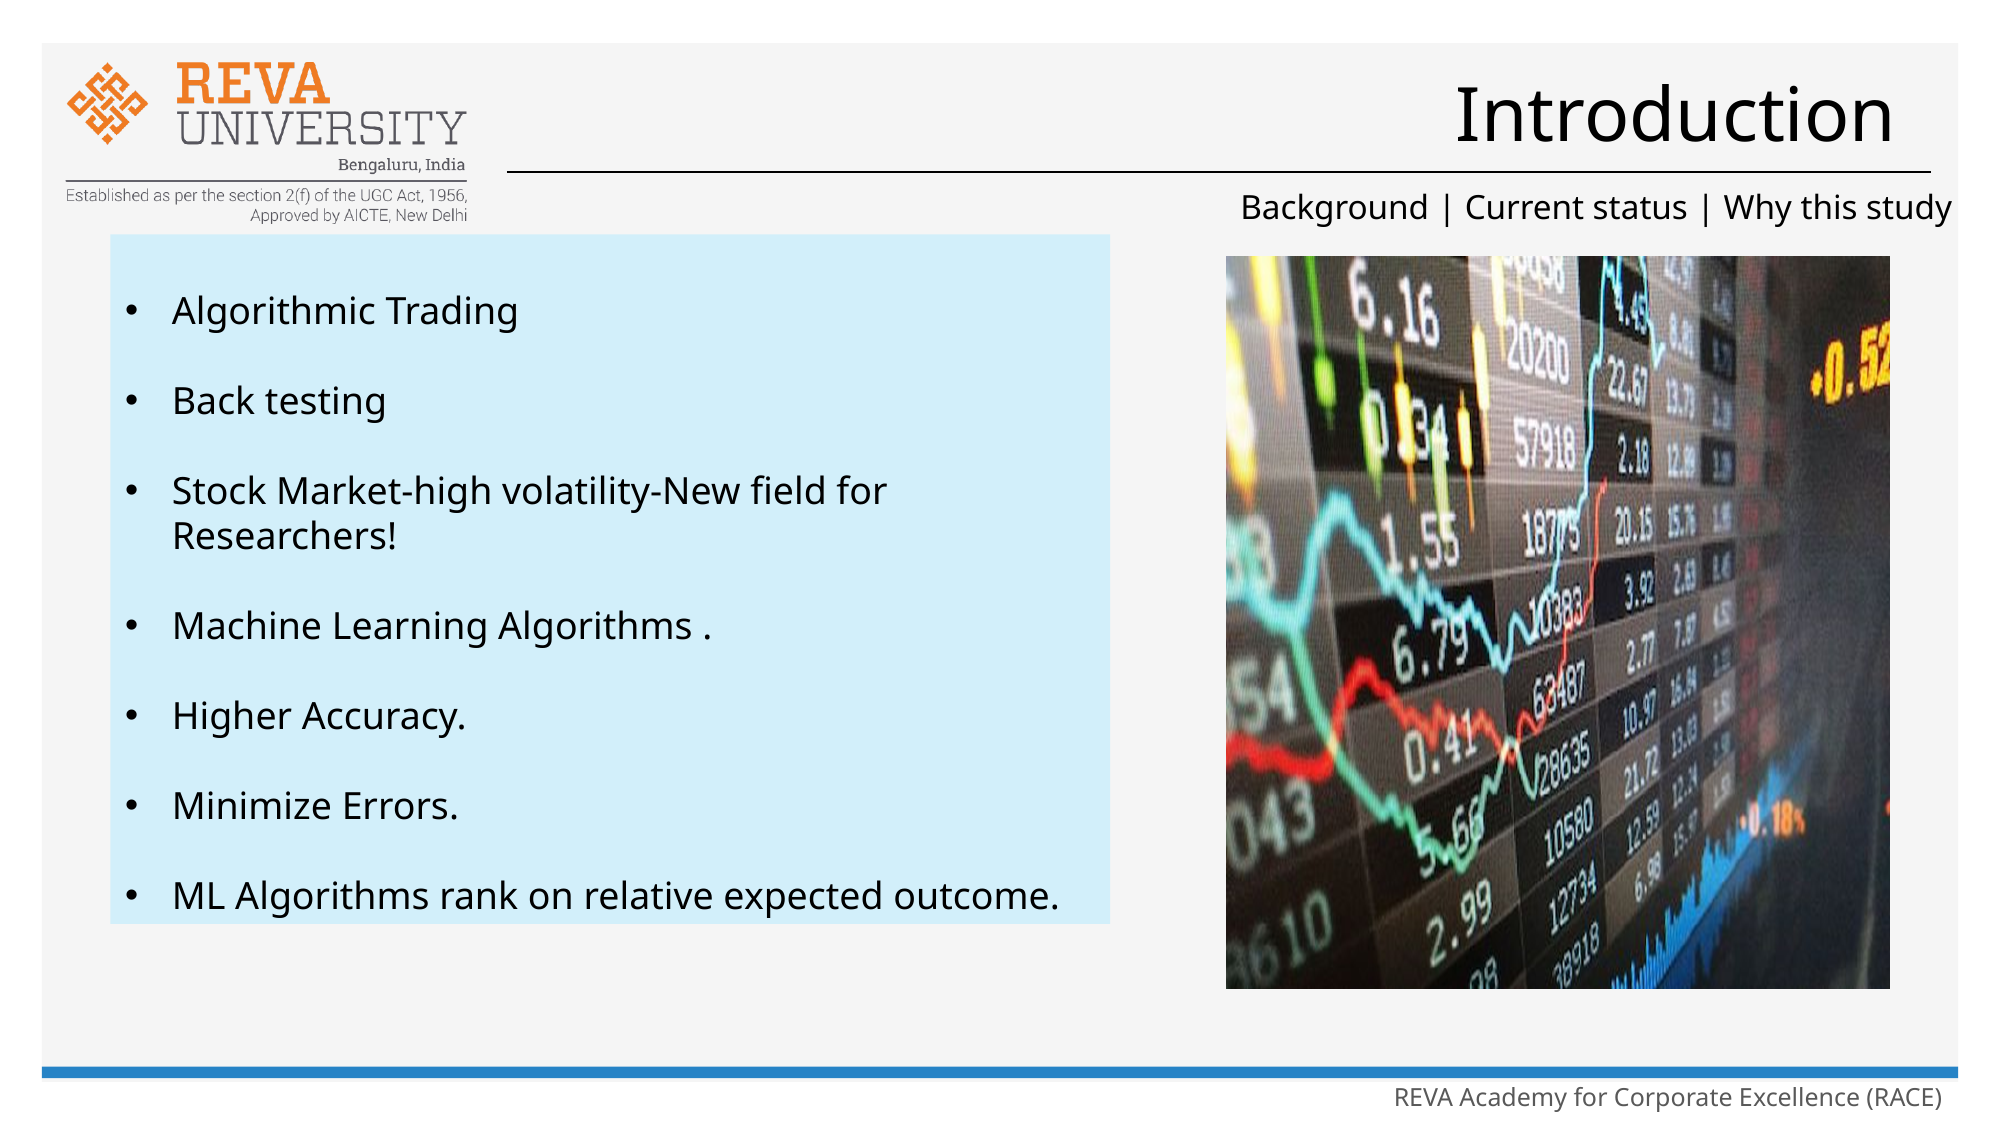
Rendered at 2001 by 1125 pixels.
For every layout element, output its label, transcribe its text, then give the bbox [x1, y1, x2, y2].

picture [1226, 256, 1890, 990]
title Introduction [555, 62, 1931, 173]
picture [65, 62, 467, 224]
text_box Background | Current status | Why this study [1225, 178, 1986, 234]
text_box Algorithmic Trading Back testing Stock Market-high volatility-New field for Researchers! Machine Learning Algorithms . Higher Accuracy. Minimize Errors. ML Algorithms rank on relative expected outcome. [110, 234, 1111, 924]
